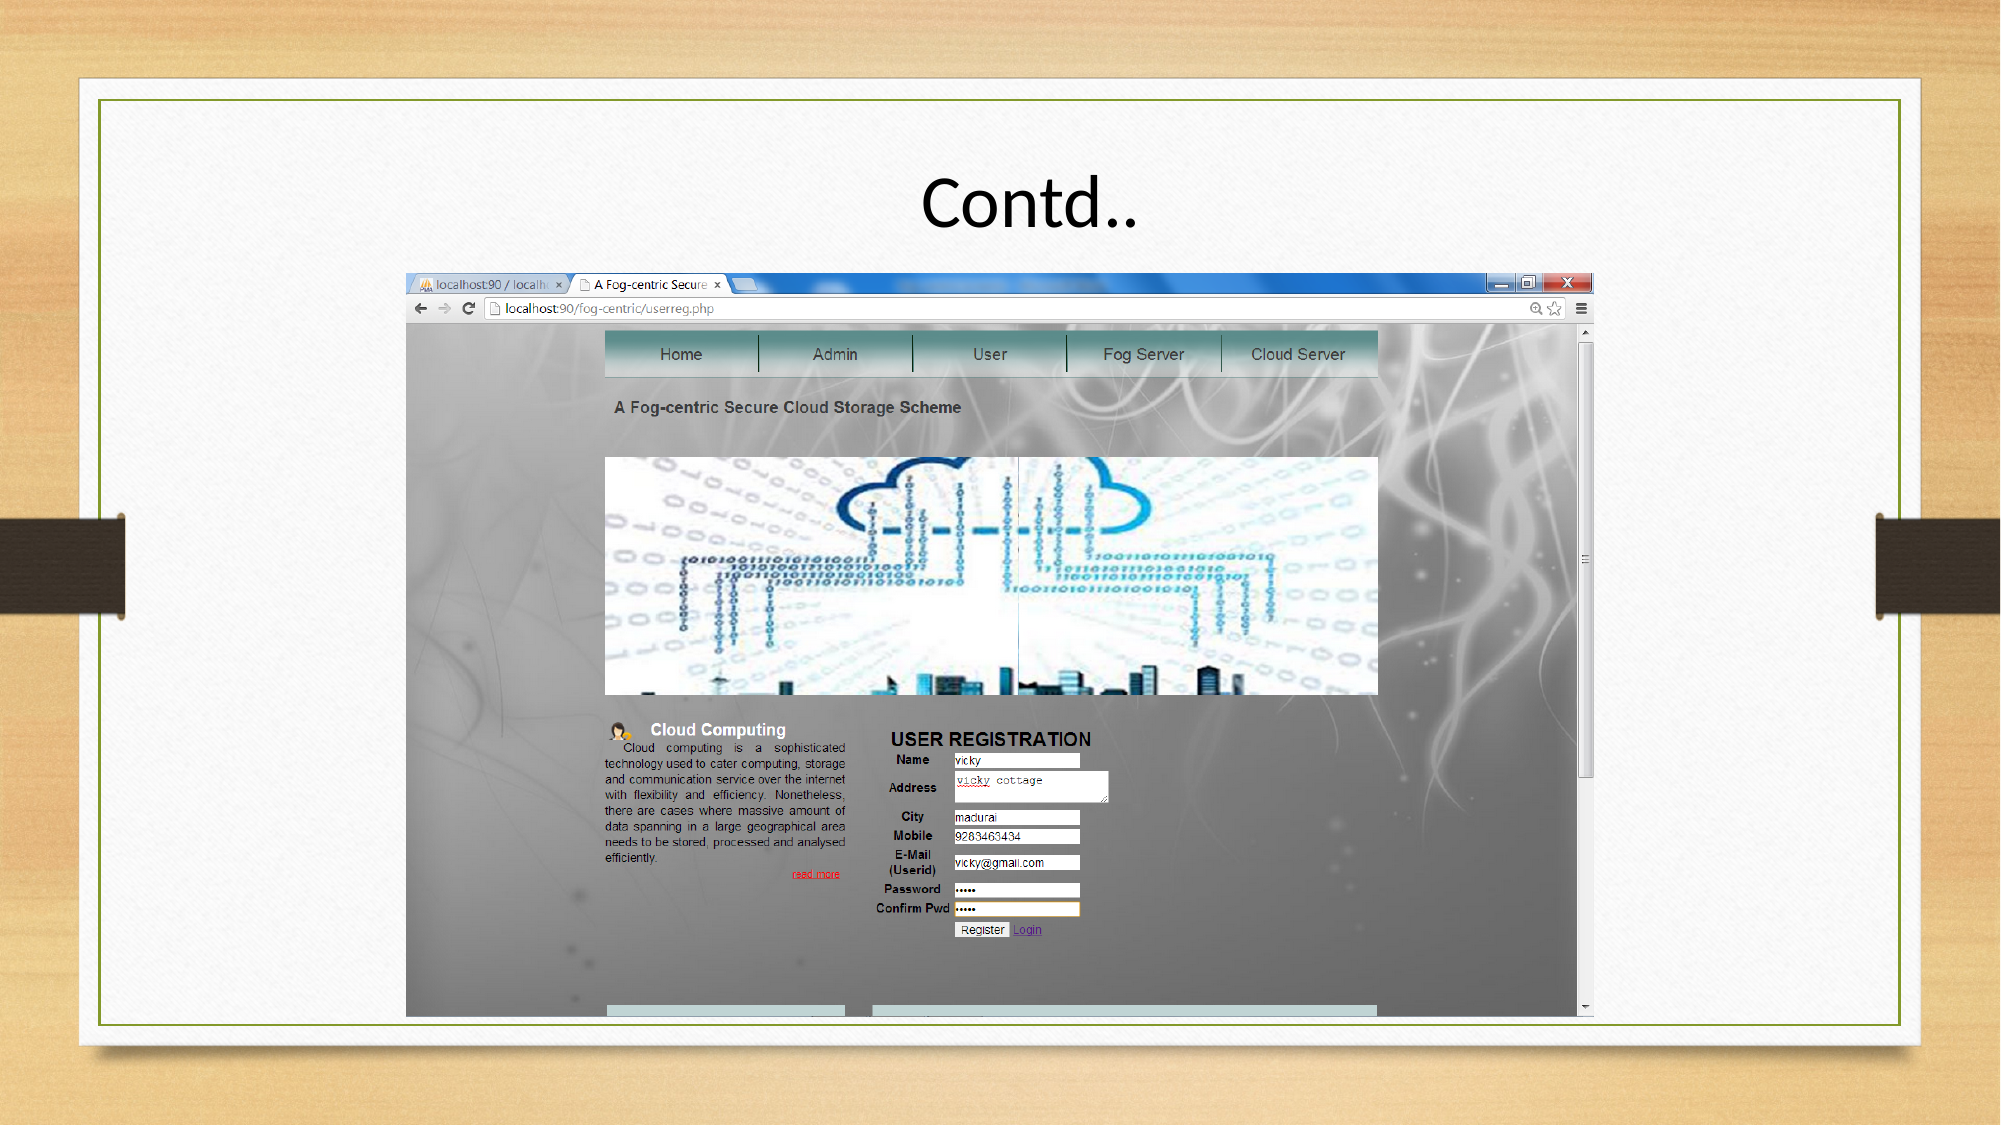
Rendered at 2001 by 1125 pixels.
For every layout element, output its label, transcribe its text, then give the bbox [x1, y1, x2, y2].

text_box Contd.. [906, 139, 1909, 251]
picture [0, 0, 2001, 1125]
